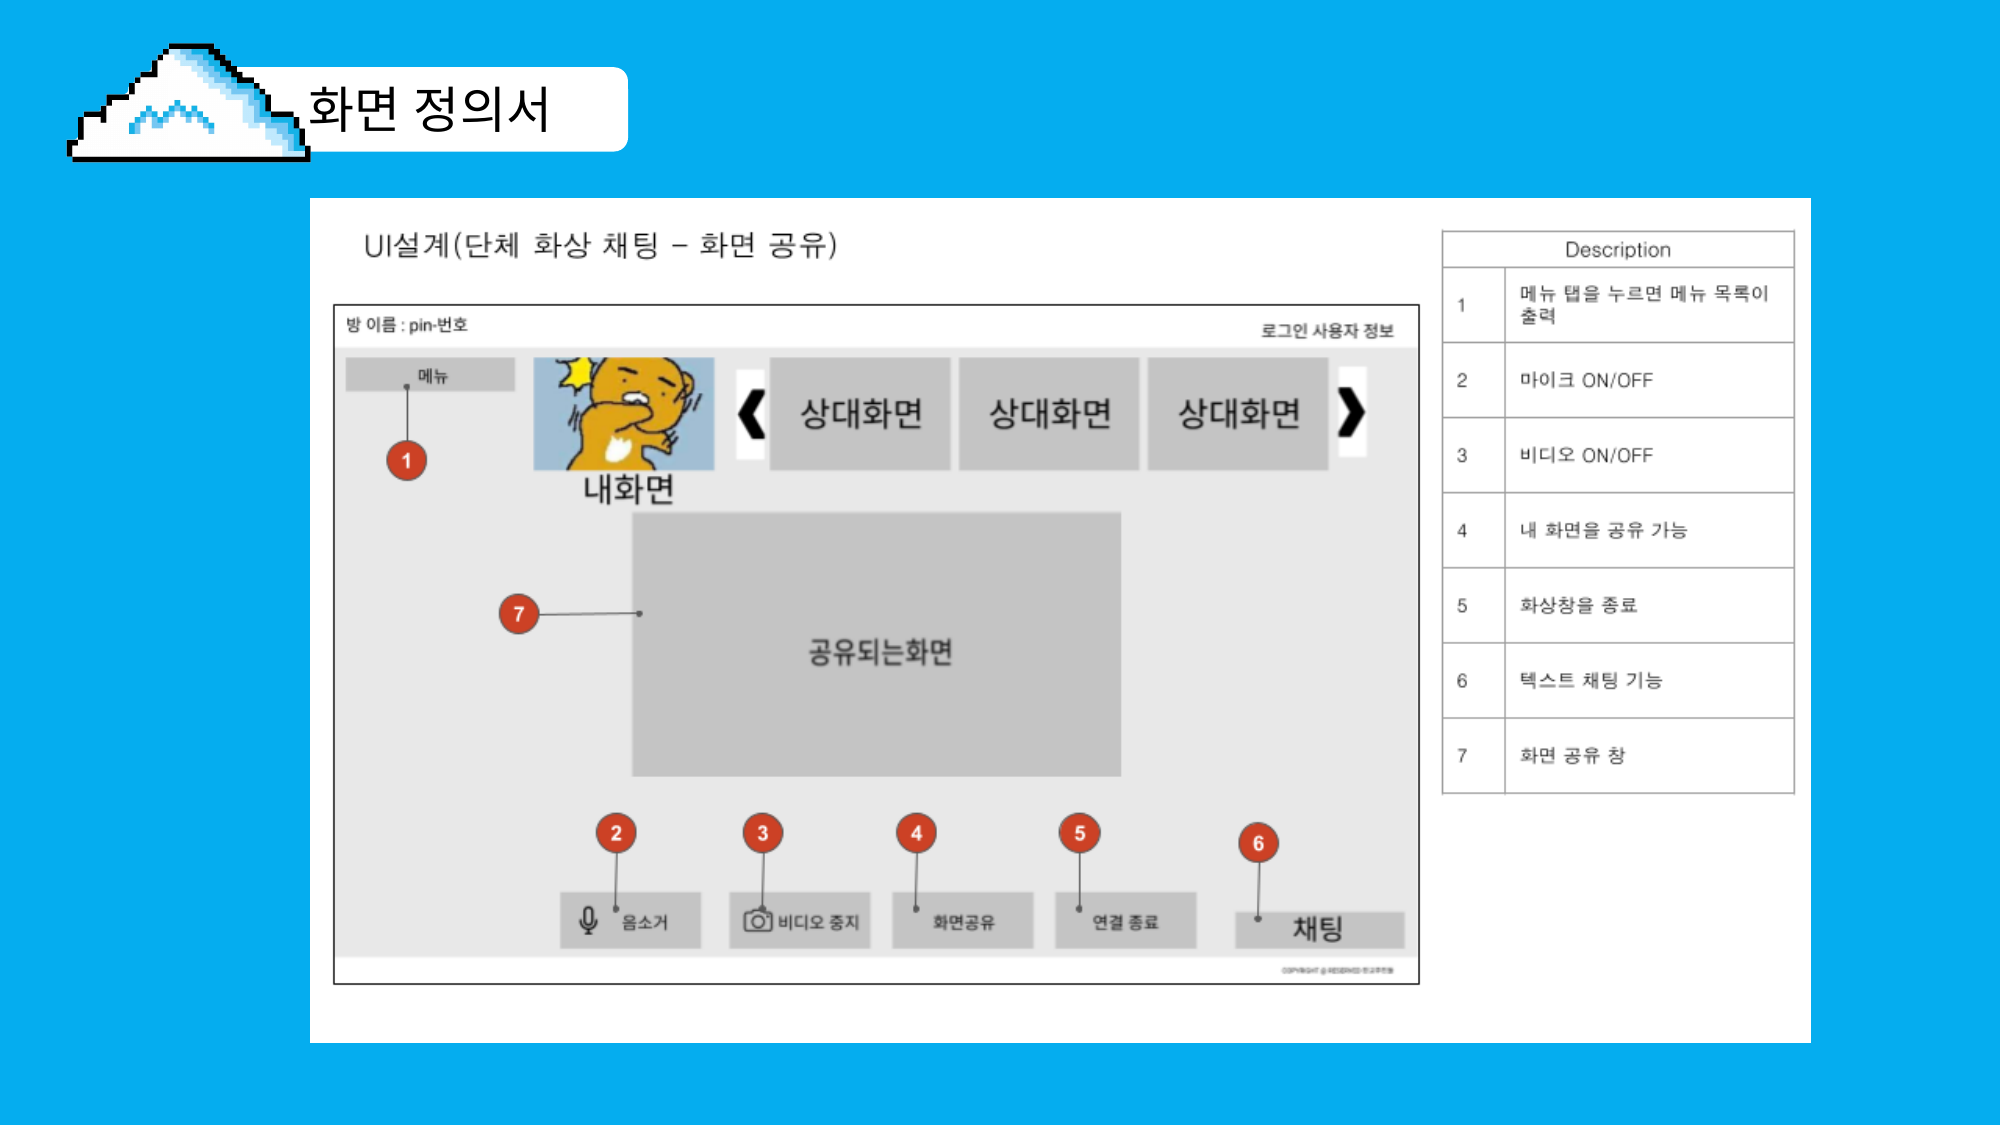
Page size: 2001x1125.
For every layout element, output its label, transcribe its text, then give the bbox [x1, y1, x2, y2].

picture [67, 44, 326, 162]
picture [311, 199, 1810, 1042]
text_box [326, 66, 625, 71]
text_box [326, 147, 626, 153]
text_box 화면 정의서 [326, 71, 694, 147]
